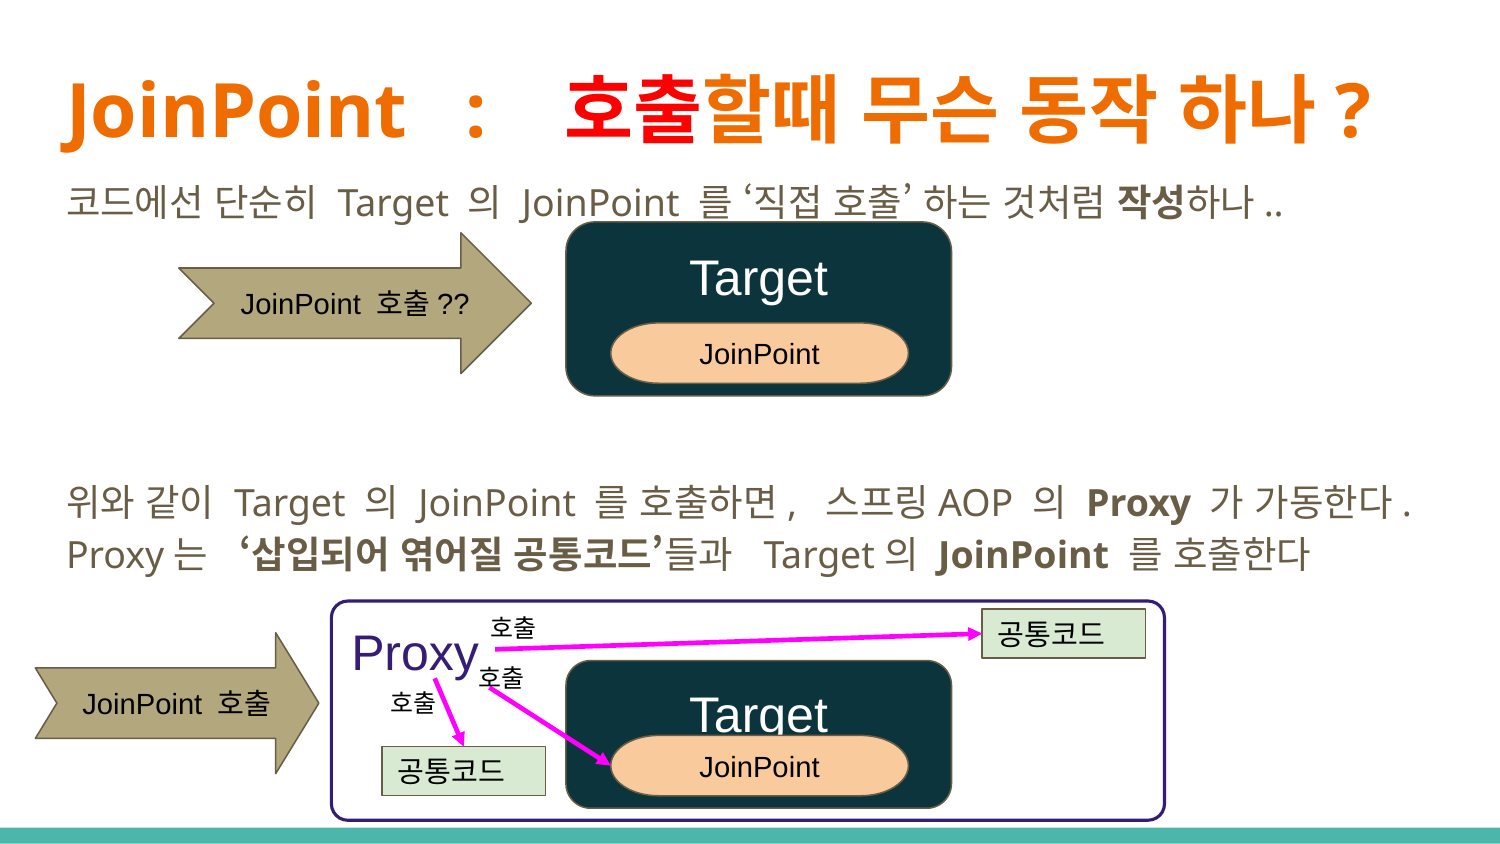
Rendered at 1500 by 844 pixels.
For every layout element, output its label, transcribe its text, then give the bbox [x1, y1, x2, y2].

text_box 공통코드 [982, 608, 1146, 659]
text_box JoinPoint [610, 322, 909, 384]
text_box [489, 687, 611, 766]
text_box 호출 [475, 597, 562, 647]
title JoinPoint : 호출할때 무슨 동작 하나? [51, 48, 1449, 157]
text_box 호출 [463, 647, 550, 697]
text_box JoinPoint [612, 735, 909, 796]
text_box 공통코드 [382, 746, 546, 796]
list 위와 같이 Target 의 JoinPoint 를 호출하면, 스프링AOP 의 Proxy 가 가동한다. Proxy는 ‘삽입되어 엮어질 공통코드’들과 Target의 JoinPoint 를 호출한다 [51, 457, 1449, 574]
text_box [494, 633, 983, 650]
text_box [434, 678, 464, 747]
text_box JoinPoint 호출 [35, 632, 319, 774]
text_box 호출 [375, 672, 462, 722]
list 코드에선 단순히 Target 의 JoinPoint 를 ‘직접 호출’ 하는 것처럼 작성하나.. [51, 157, 1449, 246]
text_box Proxy [331, 601, 1165, 821]
text_box Target [565, 221, 952, 396]
text_box Target [565, 660, 952, 809]
text_box JoinPoint 호출?? [178, 232, 532, 374]
